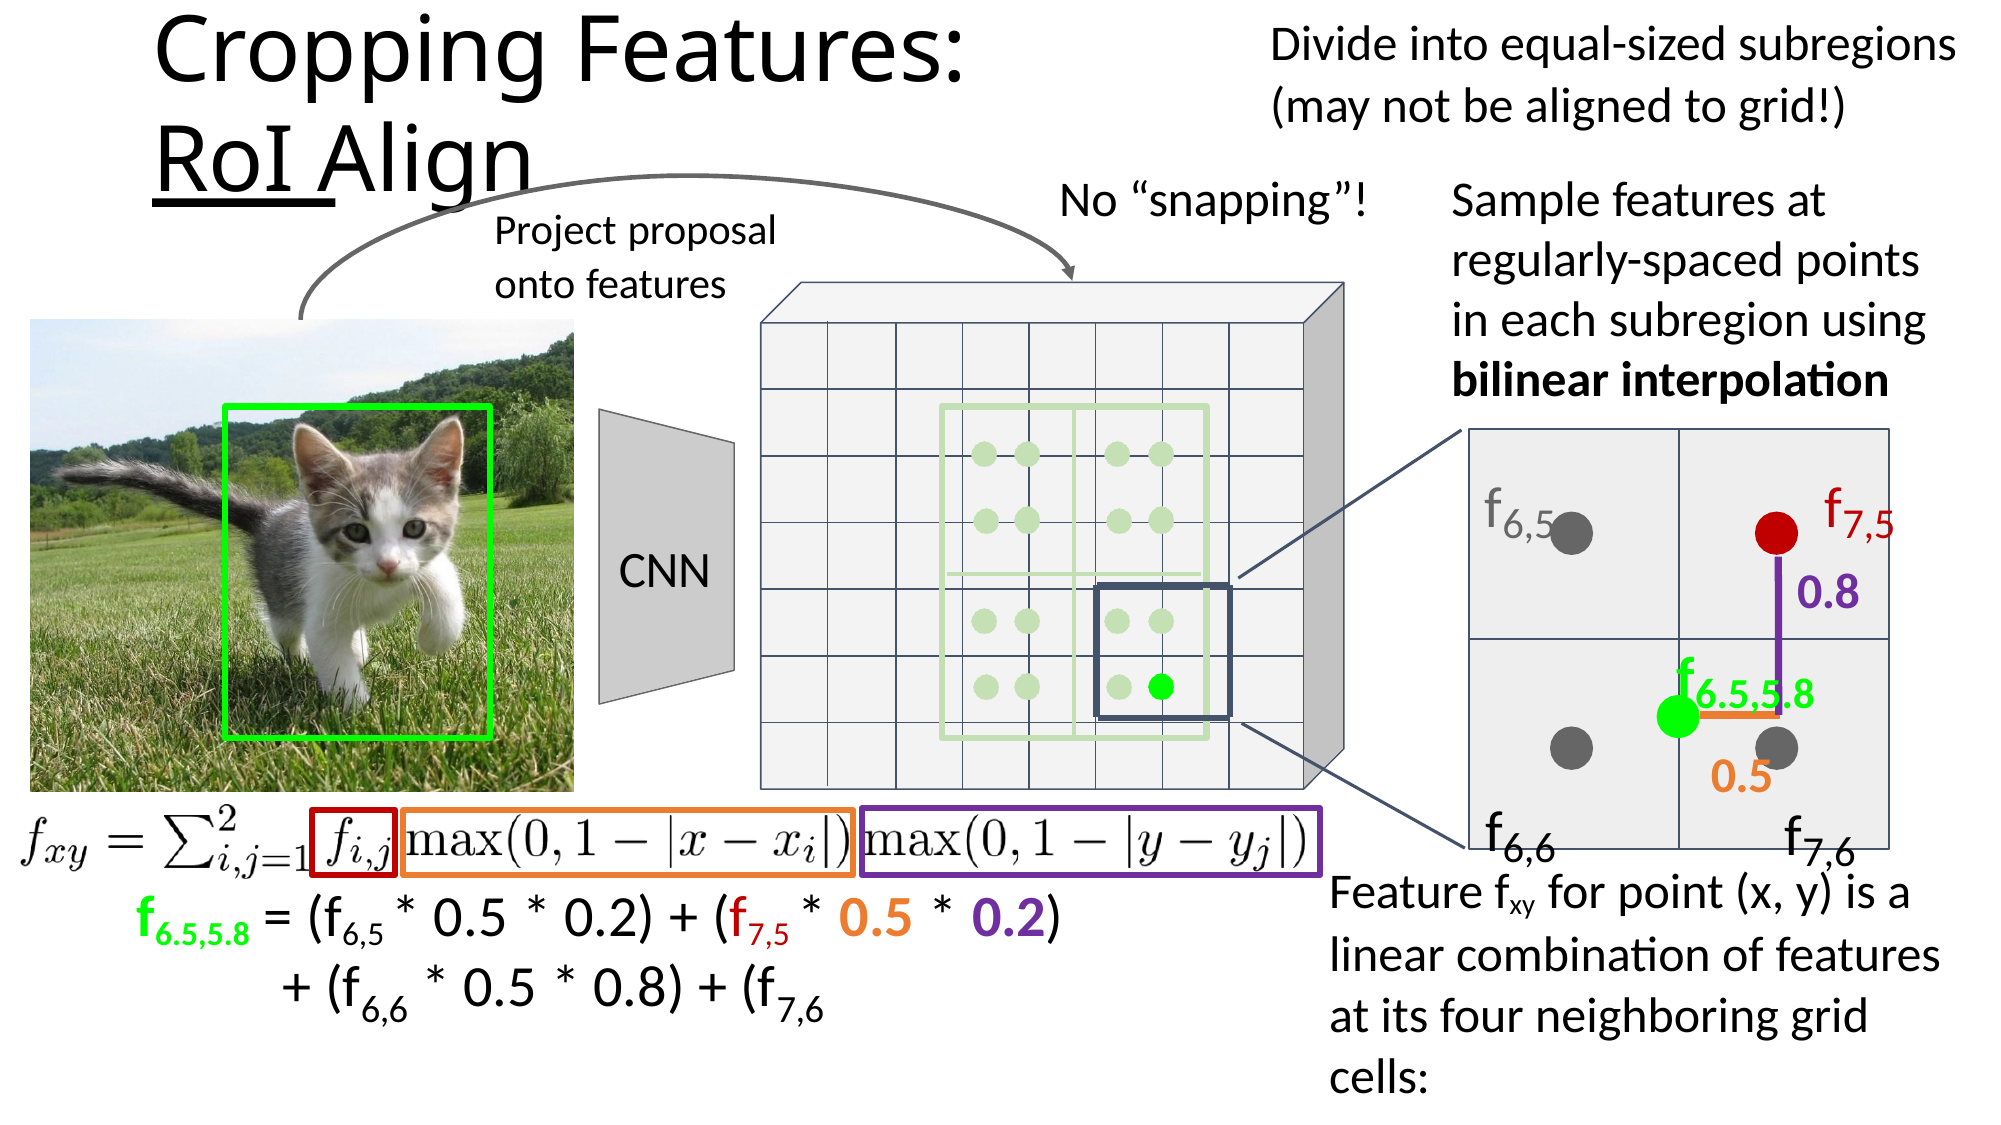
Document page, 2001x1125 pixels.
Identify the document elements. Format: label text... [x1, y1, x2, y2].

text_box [308, 552, 1783, 879]
text_box Feature fxy for point (x, y) is a linear combination of features at its four neighboring grid cells: [1322, 852, 1986, 1104]
text_box Divide into equal-sized subregions (may not be aligned to grid!) [1268, 8, 1961, 133]
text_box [19, 403, 1891, 879]
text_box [29, 173, 1346, 402]
text_box + (f * 0.5 * 0.8) + (f [280, 945, 777, 1018]
title Cropping Features: RoI Align [150, 0, 981, 171]
text_box f6.5,5.8 = (f6,5 * 0.5 * 0.2) + (f7,5 * 0.5 * 0.2) [130, 890, 1100, 953]
text_box Sample features at regularly-spaced points in each subregion using bilinear interpolation f6,5 f7,5 [1445, 164, 1934, 559]
text_box 6,6 7,6 [358, 982, 827, 1031]
text_box No “snapping”! [1057, 164, 1374, 227]
